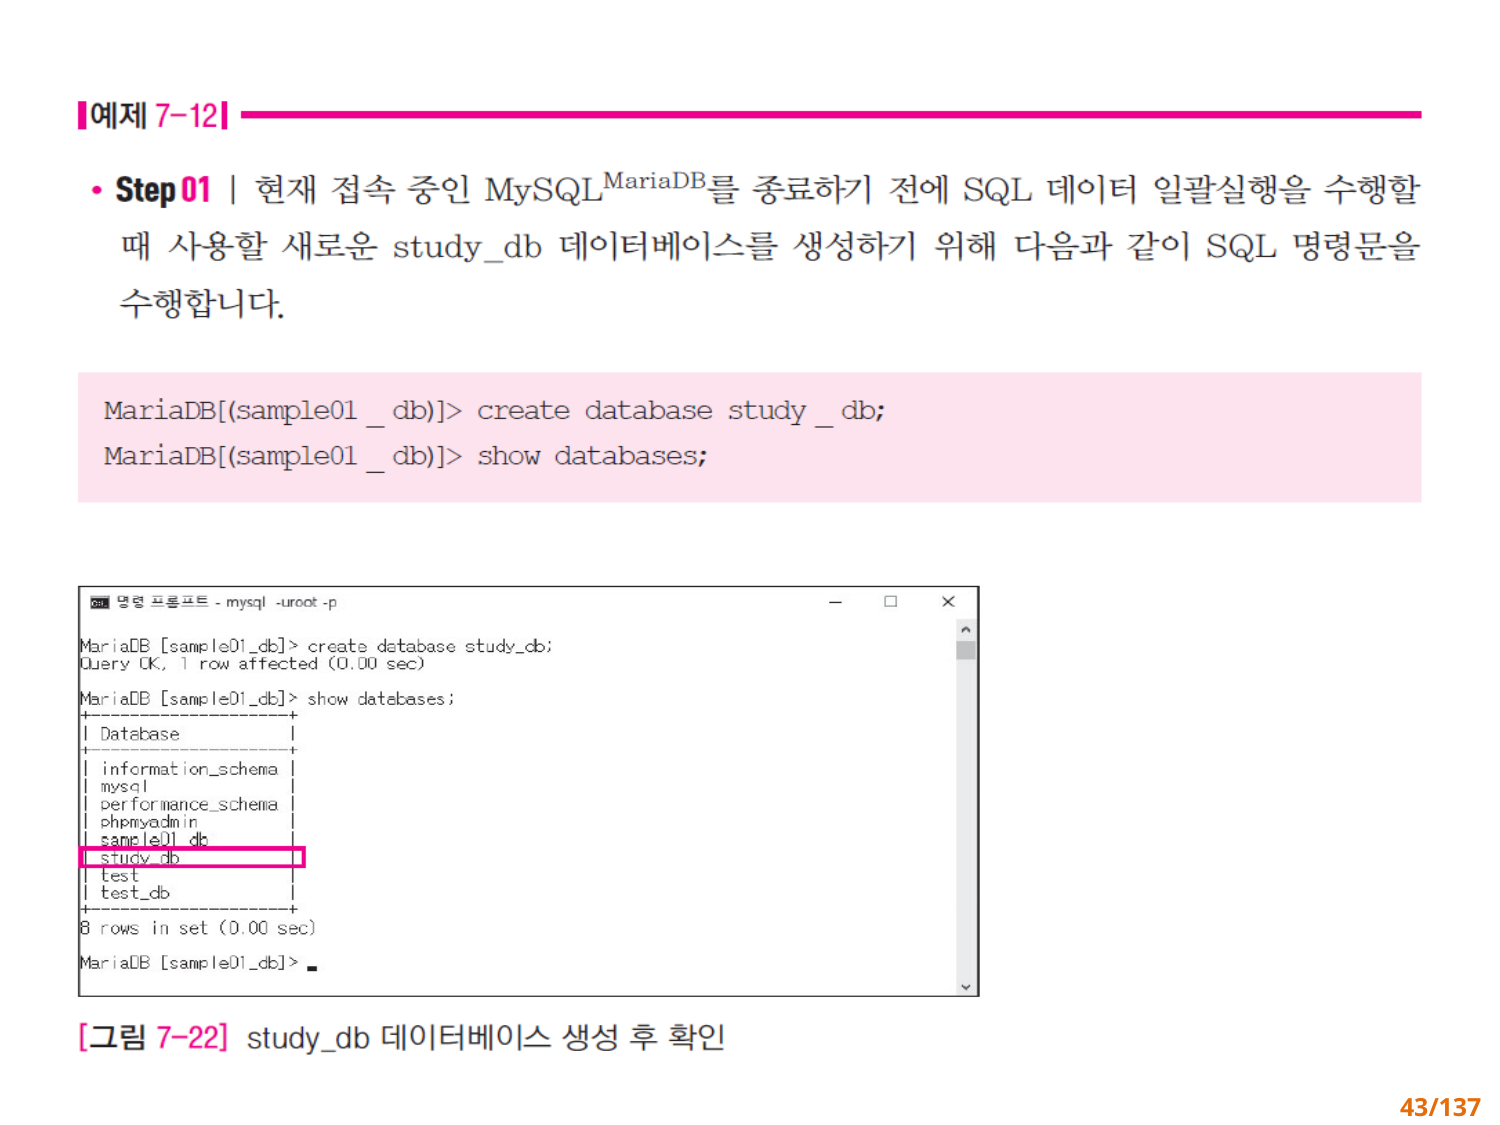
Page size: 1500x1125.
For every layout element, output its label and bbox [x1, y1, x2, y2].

picture [51, 77, 1448, 1078]
